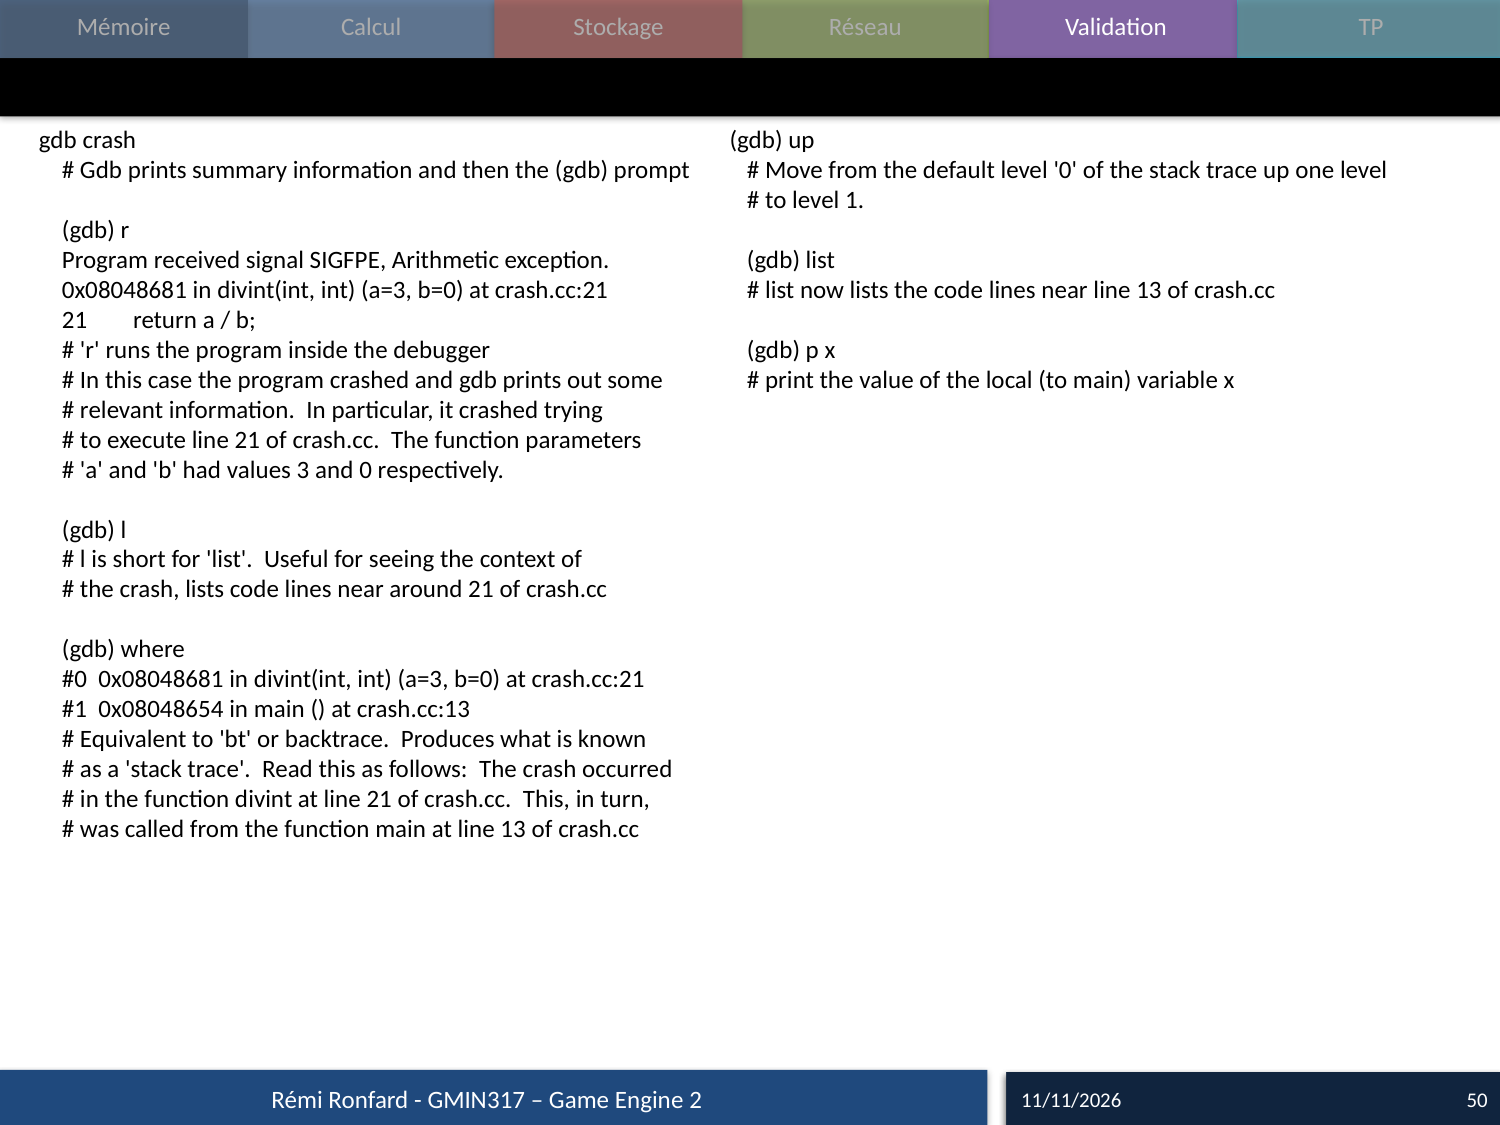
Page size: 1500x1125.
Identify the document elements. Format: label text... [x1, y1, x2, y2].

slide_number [1006, 1070, 1153, 1125]
slide_number 50 [1153, 1071, 1500, 1125]
footer Rémi Ronfard - GMIN317 – Game Engine 2 [0, 1069, 988, 1125]
text_box (gdb) up # Move from the default level '0' of the stack trace up one level # to level 1. (gdb) list # list now lists the code lines near line 13 of crash.cc (gdb) p x # print the value of the local (to main) variable x [709, 116, 1500, 401]
text_box gdb crash # Gdb prints summary information and then the (gdb) prompt (gdb) r Program received signal SIGFPE, Arithmetic exception. 0x08048681 in divint(int, int) (a=3, b=0) at crash.cc:21 21 return a / b; # 'r' runs the program inside the debugger # In this case the program crashed and gdb prints out some # relevant information. In particular, it crashed trying # to execute line 21 of crash.cc. The function parameters # 'a' and 'b' had values 3 and 0 respectively. (gdb) l # l is short for 'list'. Useful for seeing the context of # the crash, lists code lines near around 21 of crash.cc (gdb) where #0 0x08048681 in divint(int, int) (a=3, b=0) at crash.cc:21 #1 0x08048654 in main () at crash.cc:13 # Equivalent to 'bt' or backtrace. Produces what is known # as a 'stack trace'. Read this as follows: The crash occurred # in the function divint at line 21 of crash.cc. This, in turn, # was called from the function main at line 13 of crash.cc [24, 116, 1153, 880]
